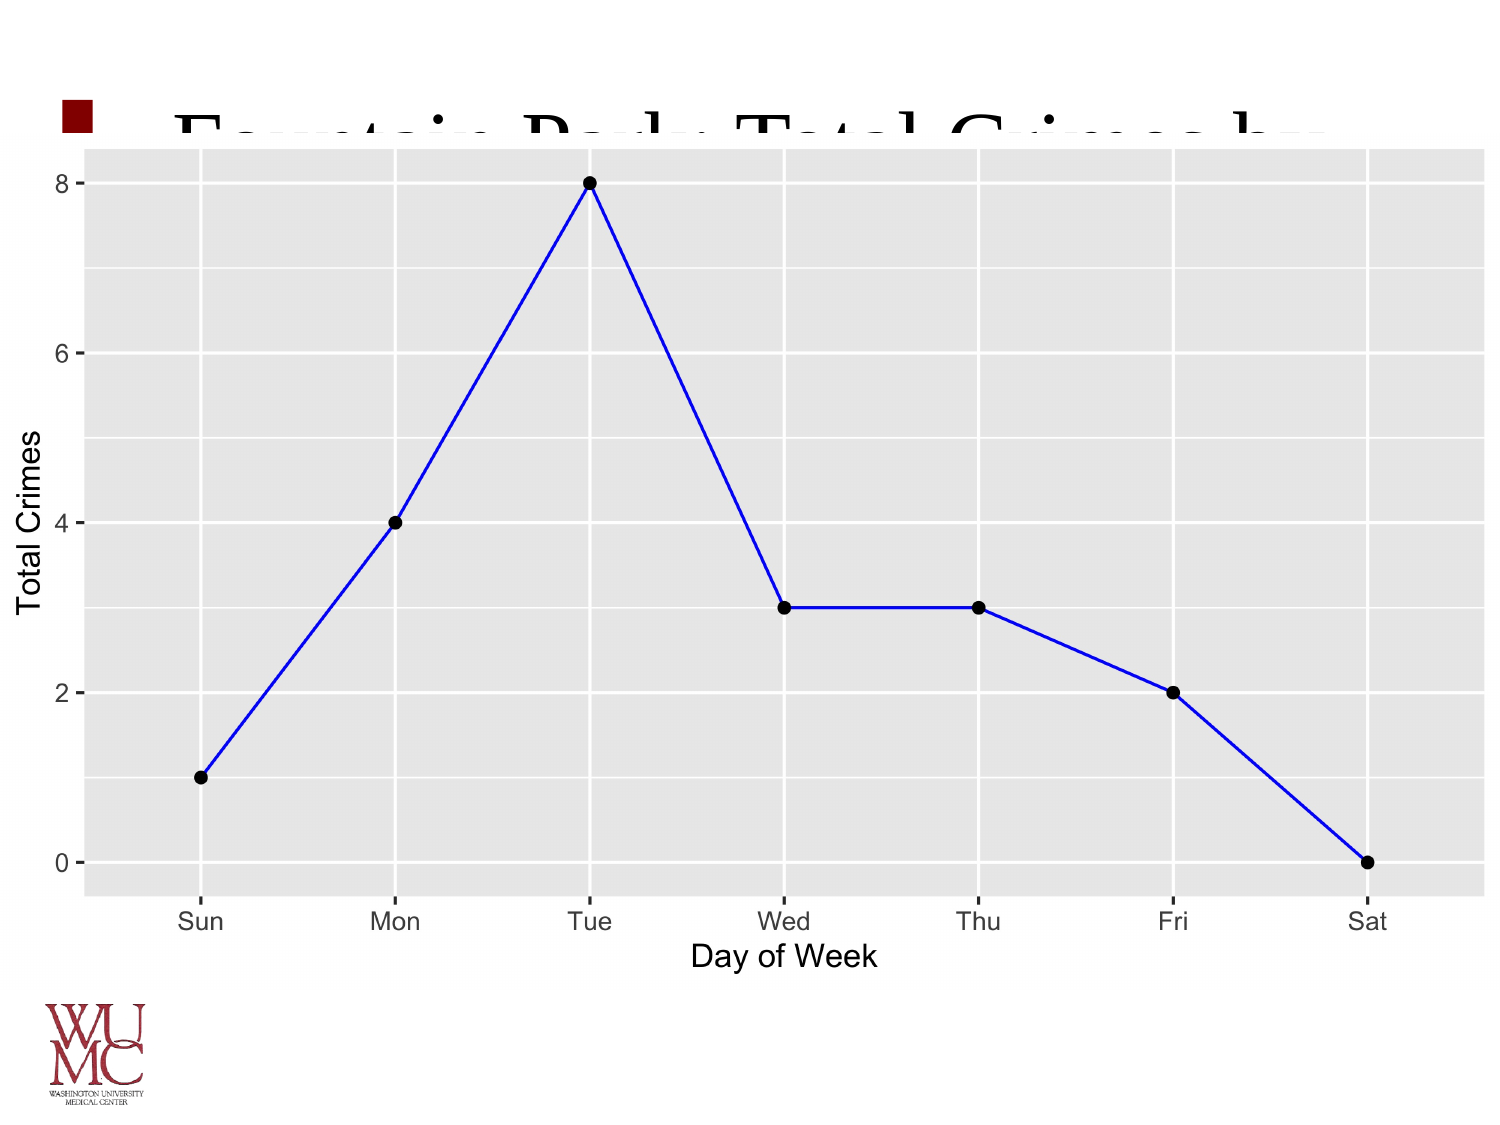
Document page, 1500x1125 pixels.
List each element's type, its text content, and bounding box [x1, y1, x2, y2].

title Fountain Park: Total Crimes by Days of the Week [112, 99, 1388, 131]
picture [0, 133, 1500, 990]
picture [41, 996, 156, 1113]
